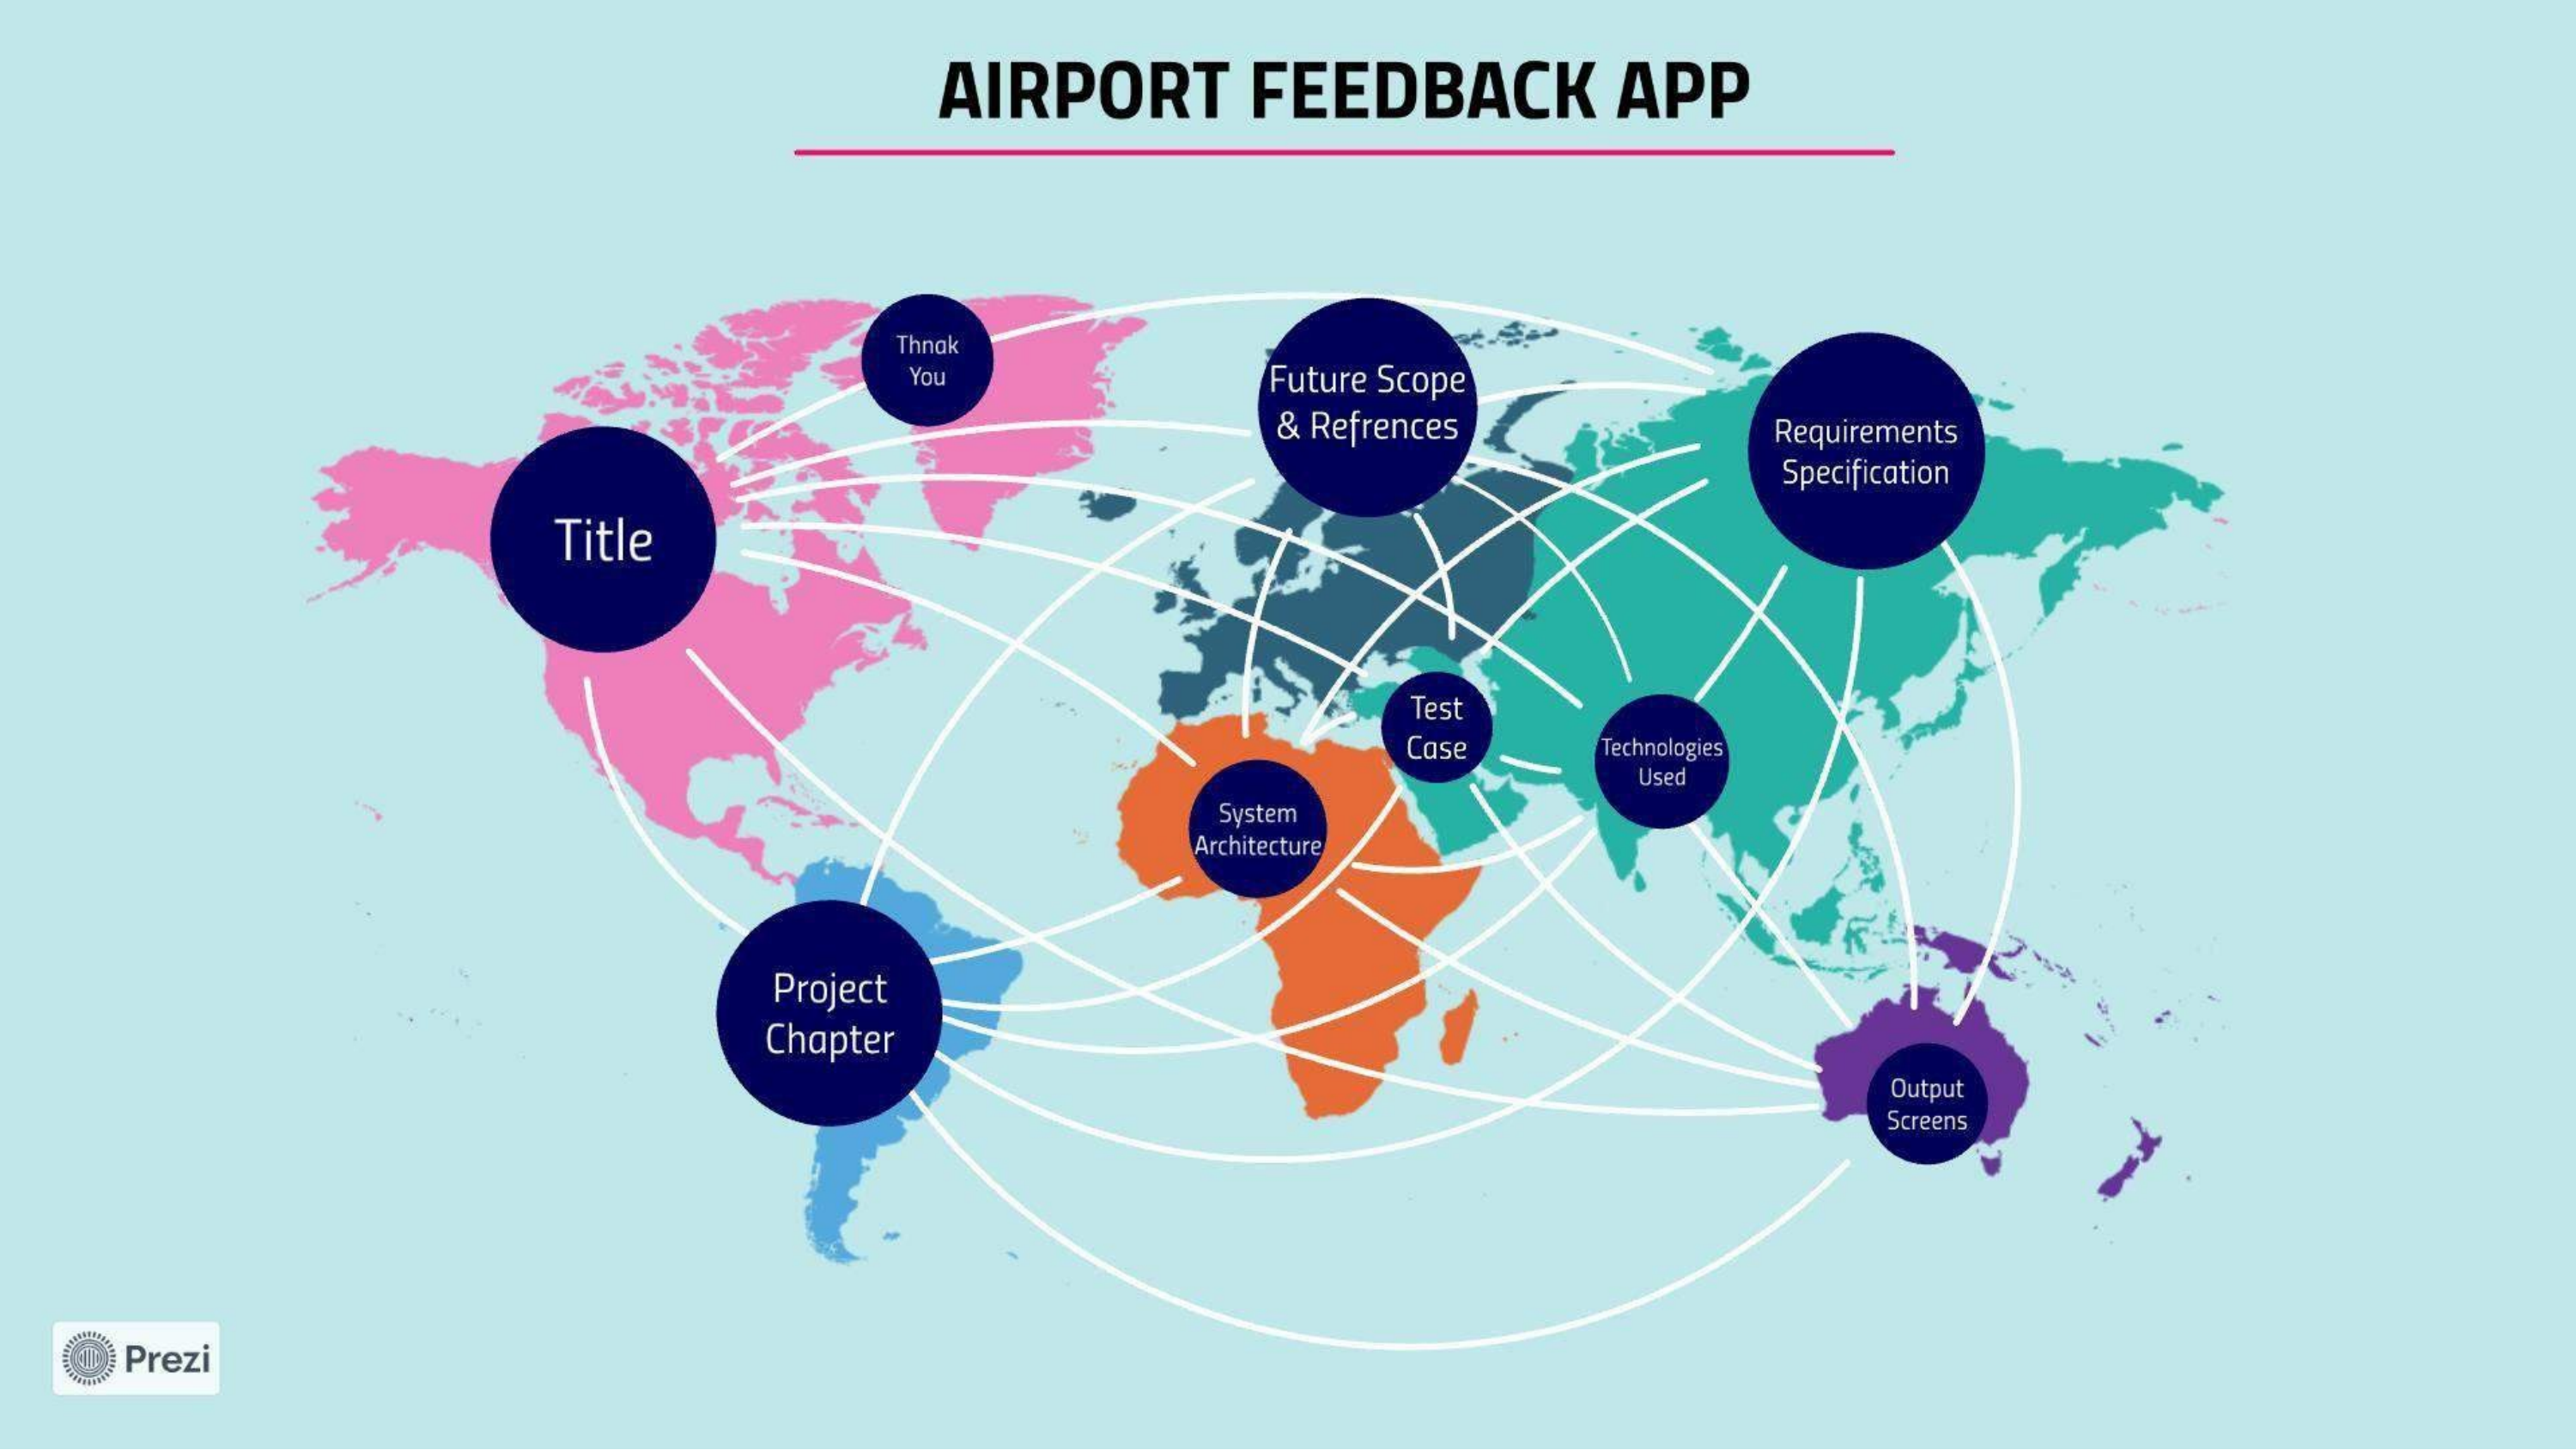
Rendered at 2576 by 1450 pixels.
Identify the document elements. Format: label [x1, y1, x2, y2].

text_box [0, 0, 2576, 1449]
